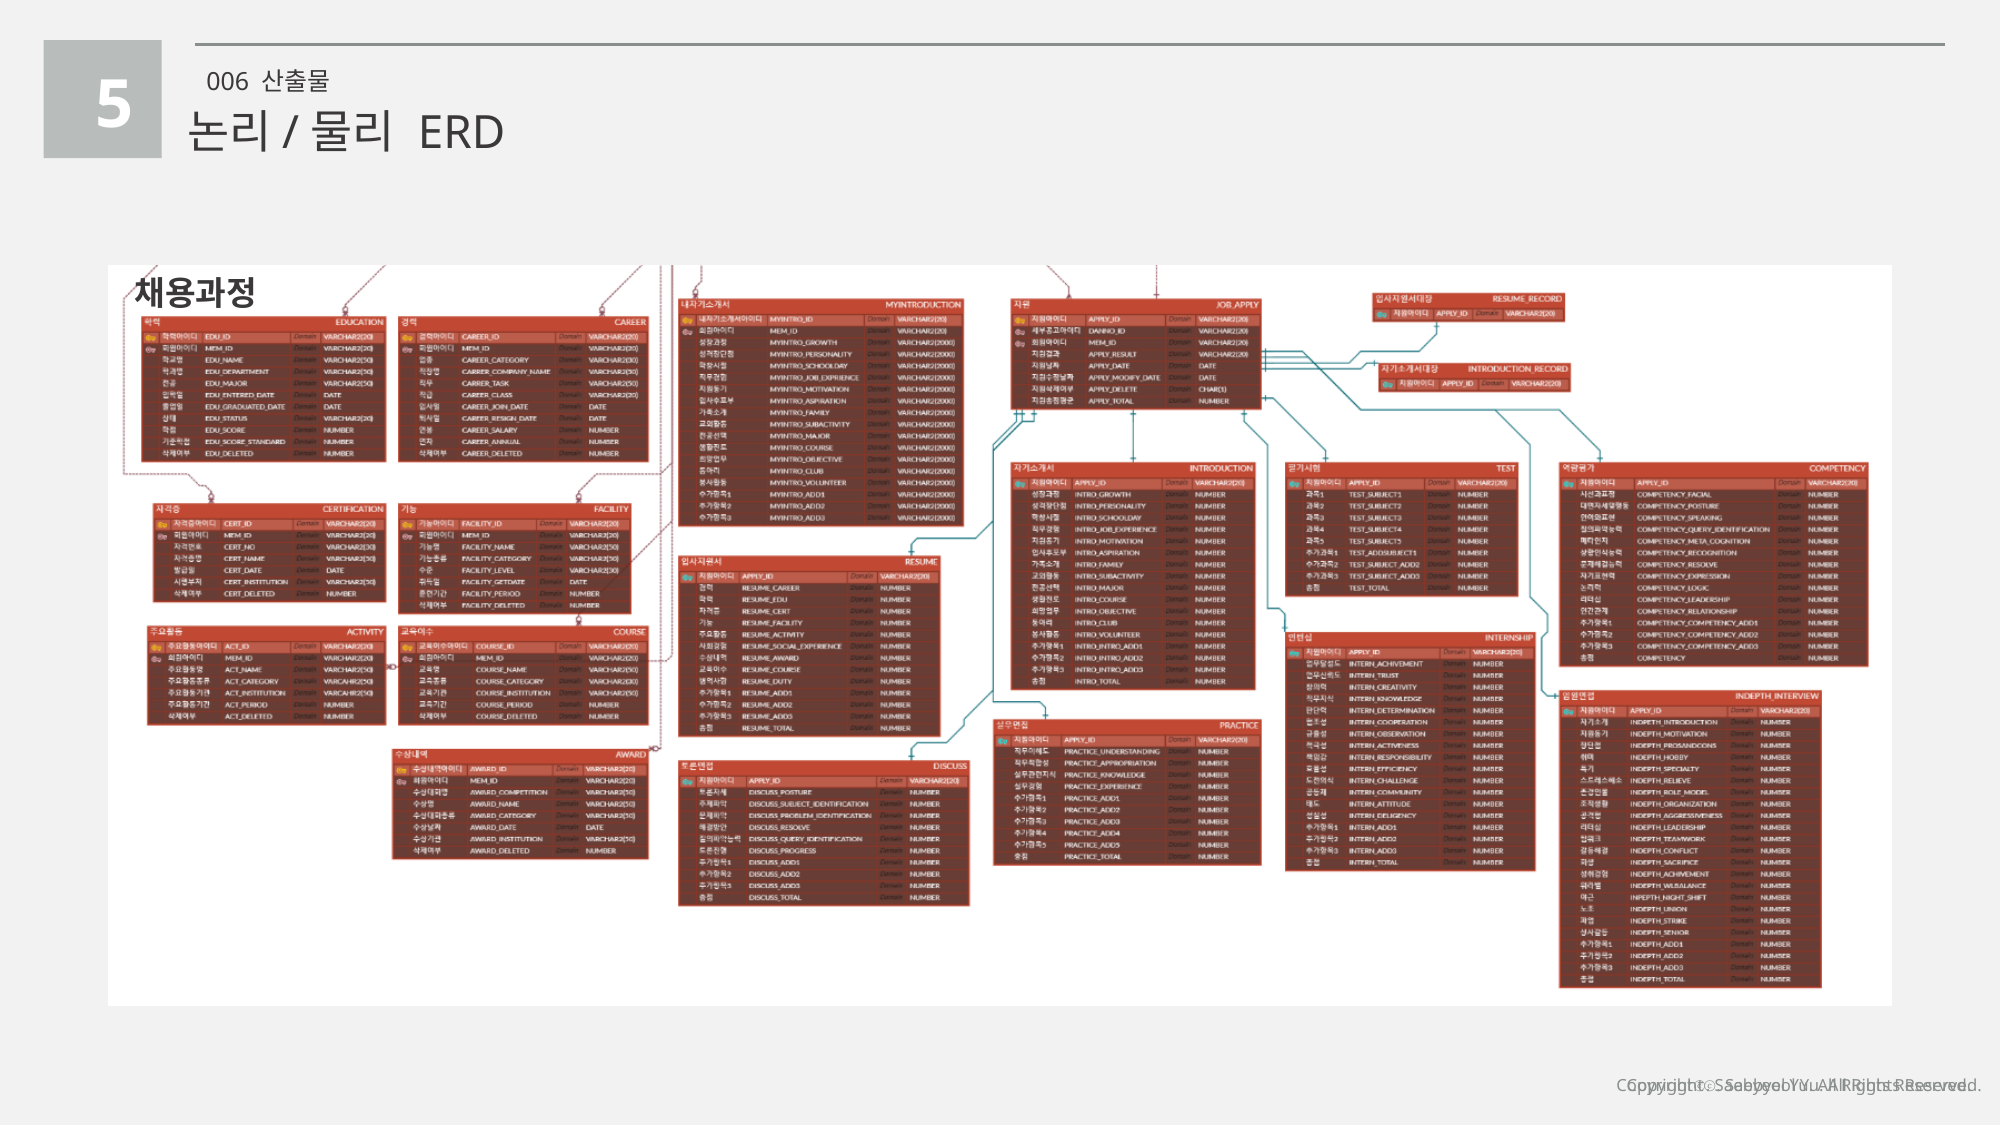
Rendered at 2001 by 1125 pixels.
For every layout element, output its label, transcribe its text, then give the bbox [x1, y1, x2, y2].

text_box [194, 57, 498, 167]
text_box [42, 39, 163, 159]
text_box Copyrightⓒ. Saebyeol Yu. All Rights Reserved. [1601, 1067, 1987, 1102]
text_box 5 [80, 52, 123, 148]
picture [108, 265, 1892, 1006]
